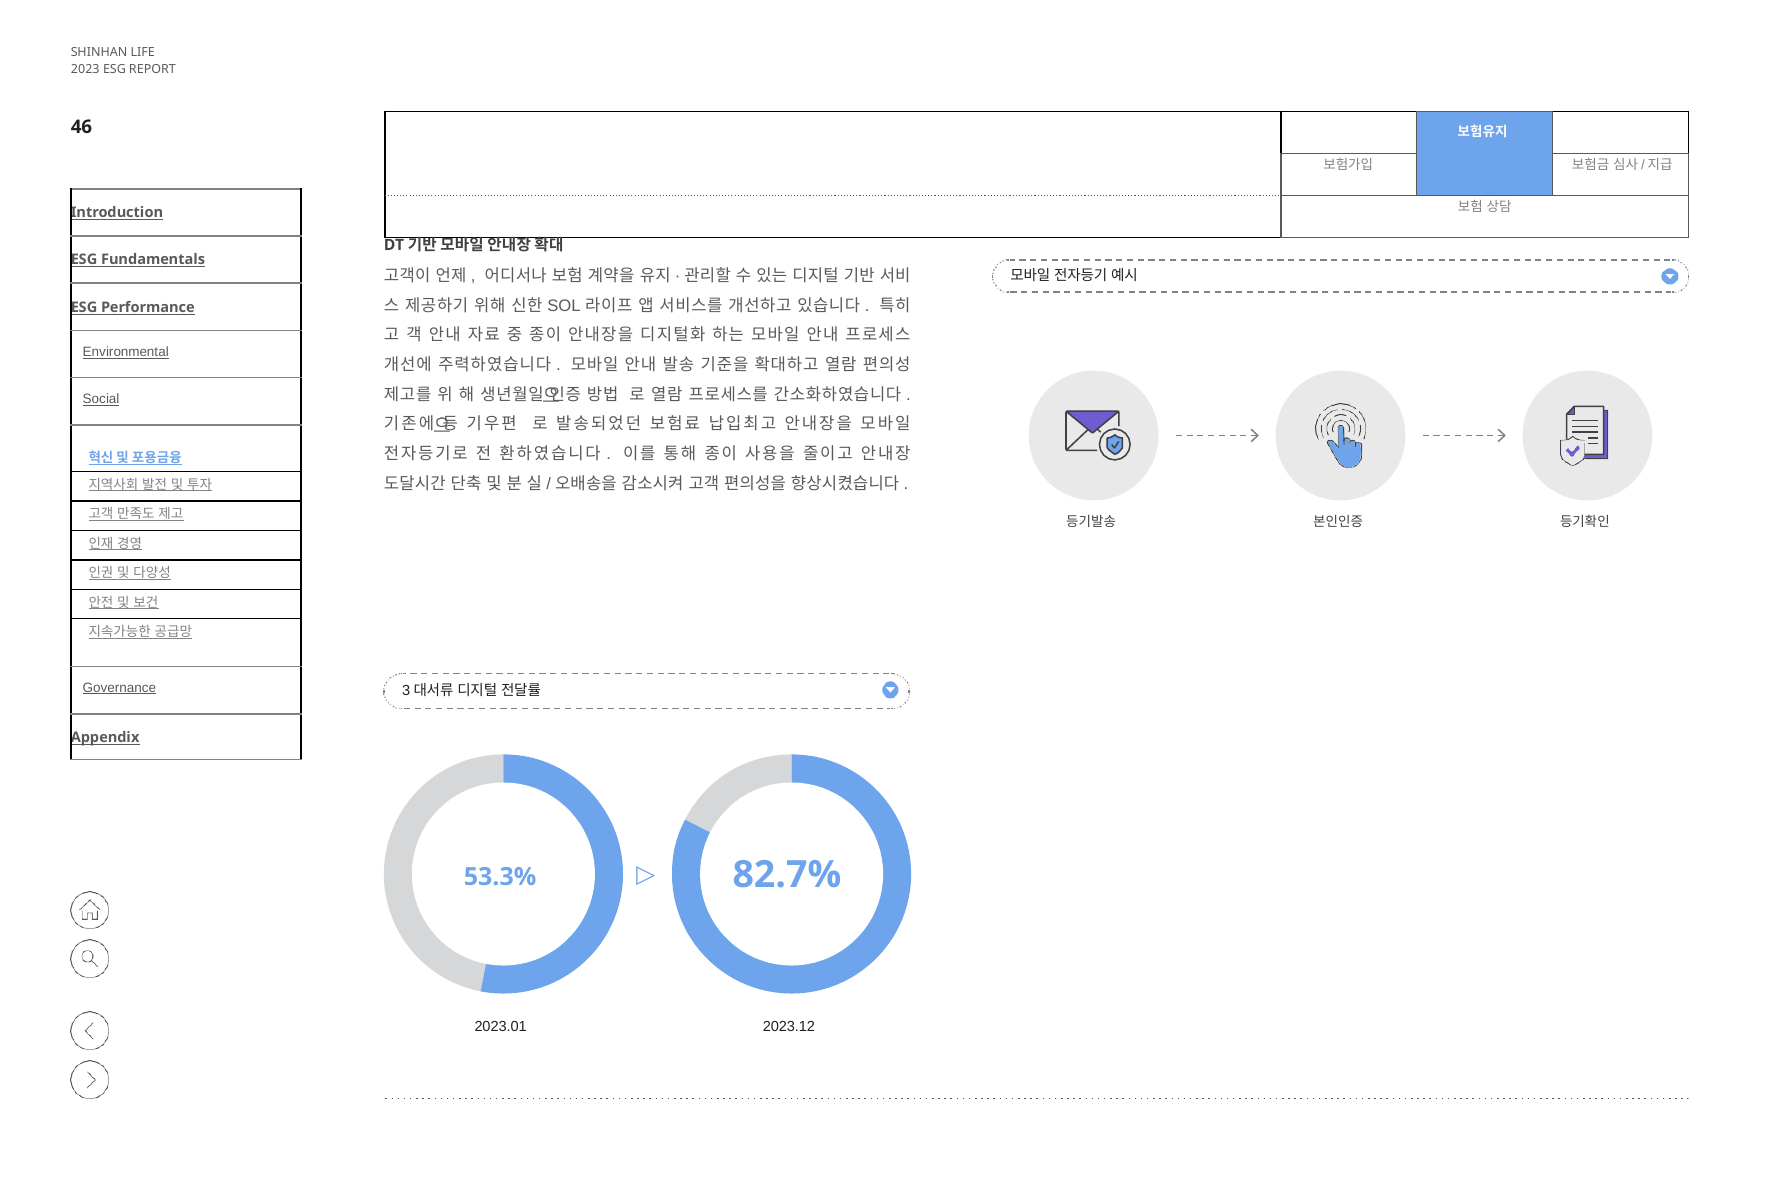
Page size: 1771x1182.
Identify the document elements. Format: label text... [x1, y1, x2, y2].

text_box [671, 754, 912, 994]
table_header [1282, 112, 1416, 153]
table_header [72, 190, 300, 235]
picture [432, 417, 450, 432]
table_header 보험유지 [1417, 112, 1552, 195]
picture [70, 890, 109, 930]
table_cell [386, 195, 1280, 237]
picture [70, 939, 109, 979]
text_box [991, 259, 1690, 293]
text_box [1422, 428, 1506, 442]
picture [70, 1011, 109, 1050]
picture [542, 387, 559, 402]
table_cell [72, 667, 300, 713]
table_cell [72, 378, 300, 424]
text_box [1275, 370, 1406, 501]
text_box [1064, 510, 1120, 530]
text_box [381, 222, 912, 493]
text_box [68, 40, 185, 76]
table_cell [72, 284, 300, 330]
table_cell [72, 715, 300, 759]
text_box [1522, 370, 1653, 501]
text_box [383, 754, 624, 994]
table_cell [72, 472, 300, 500]
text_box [1557, 510, 1614, 530]
table_cell 보험가입 [1282, 154, 1416, 195]
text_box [1028, 370, 1159, 501]
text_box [1175, 428, 1259, 442]
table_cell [72, 426, 300, 471]
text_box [472, 1015, 535, 1035]
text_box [68, 112, 95, 137]
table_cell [72, 619, 300, 666]
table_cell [1553, 154, 1688, 195]
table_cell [72, 590, 300, 618]
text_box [1311, 510, 1367, 530]
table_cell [72, 237, 300, 282]
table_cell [72, 531, 300, 559]
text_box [760, 1015, 823, 1035]
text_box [634, 864, 667, 893]
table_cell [1282, 196, 1688, 237]
table_header [1553, 112, 1688, 153]
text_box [383, 672, 910, 709]
picture [70, 1060, 109, 1099]
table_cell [72, 331, 300, 377]
table_header [386, 112, 1280, 195]
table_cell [72, 561, 300, 589]
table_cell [72, 502, 300, 530]
